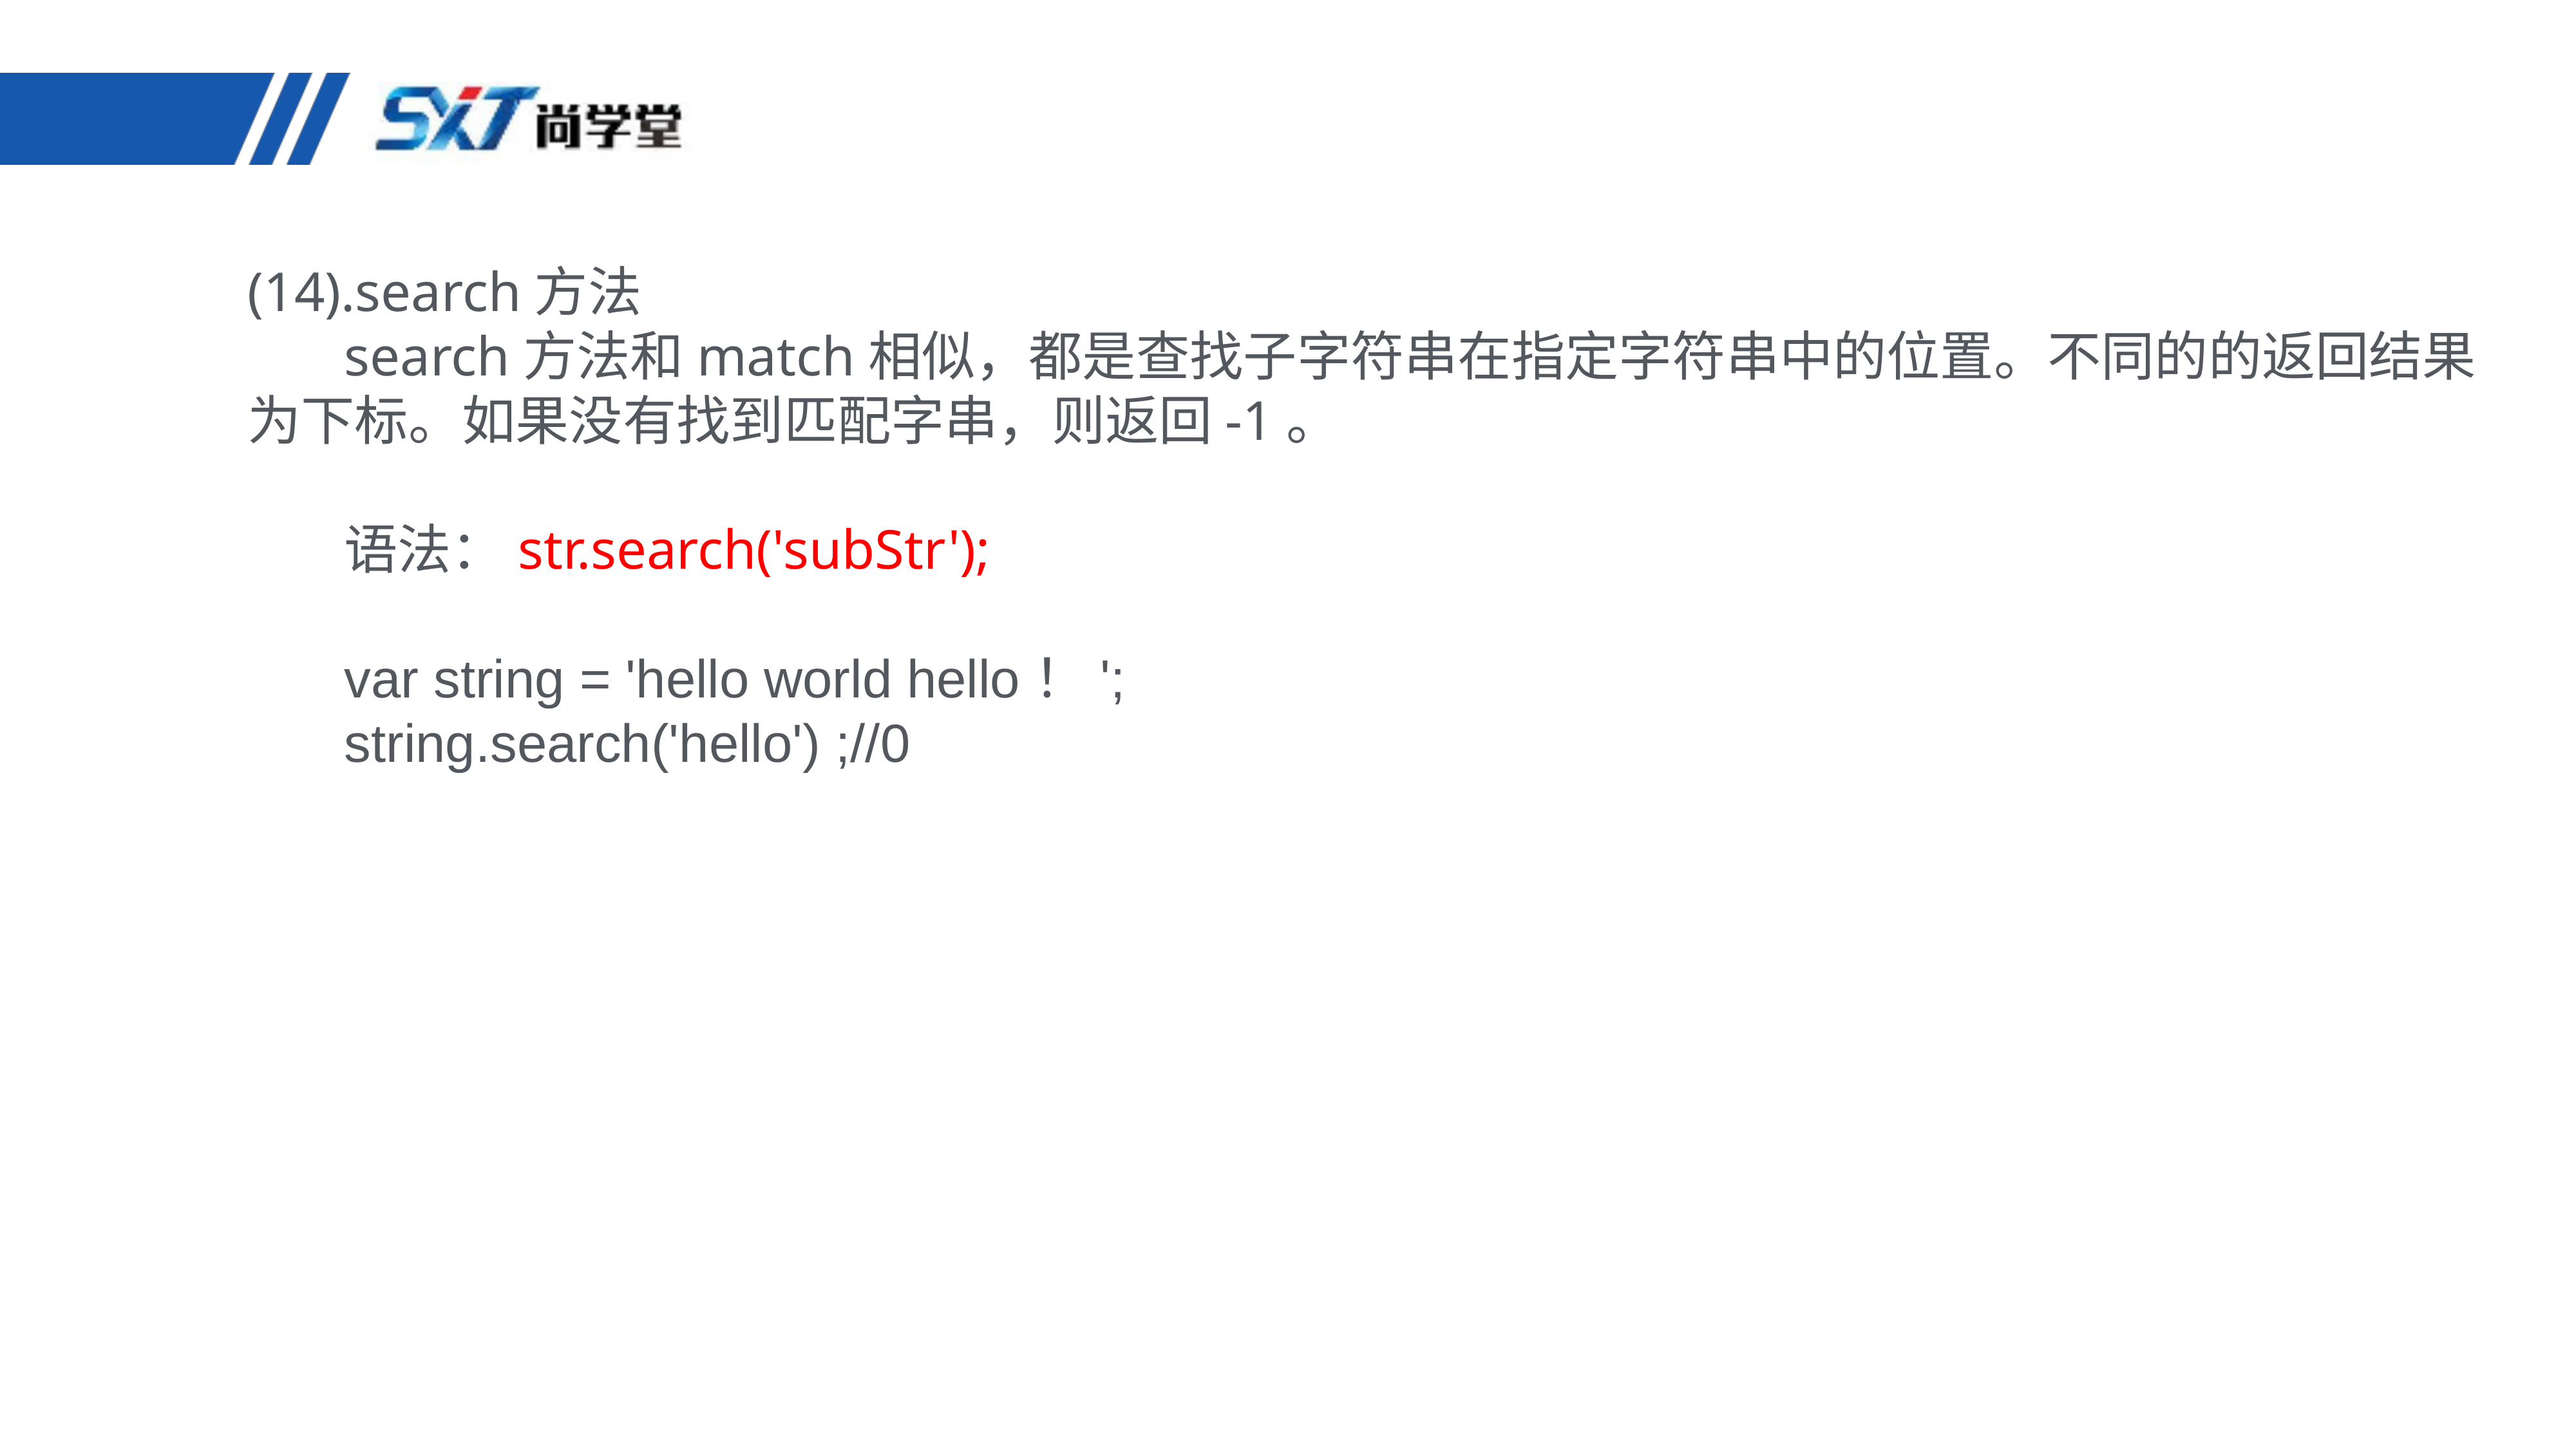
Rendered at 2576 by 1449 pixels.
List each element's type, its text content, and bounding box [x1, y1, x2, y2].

text_box (14).search方法 search方法和match相似，都是查找子字符串在指定字符串中的位置。不同的的返回结果为下标。如果没有找到匹配字串，则返回-1。 语法：str.search('subStr'); var string = 'hello world hello！'; string.search('hello') ;//0 [238, 252, 2498, 842]
picture [0, 73, 350, 165]
picture [359, 17, 699, 242]
